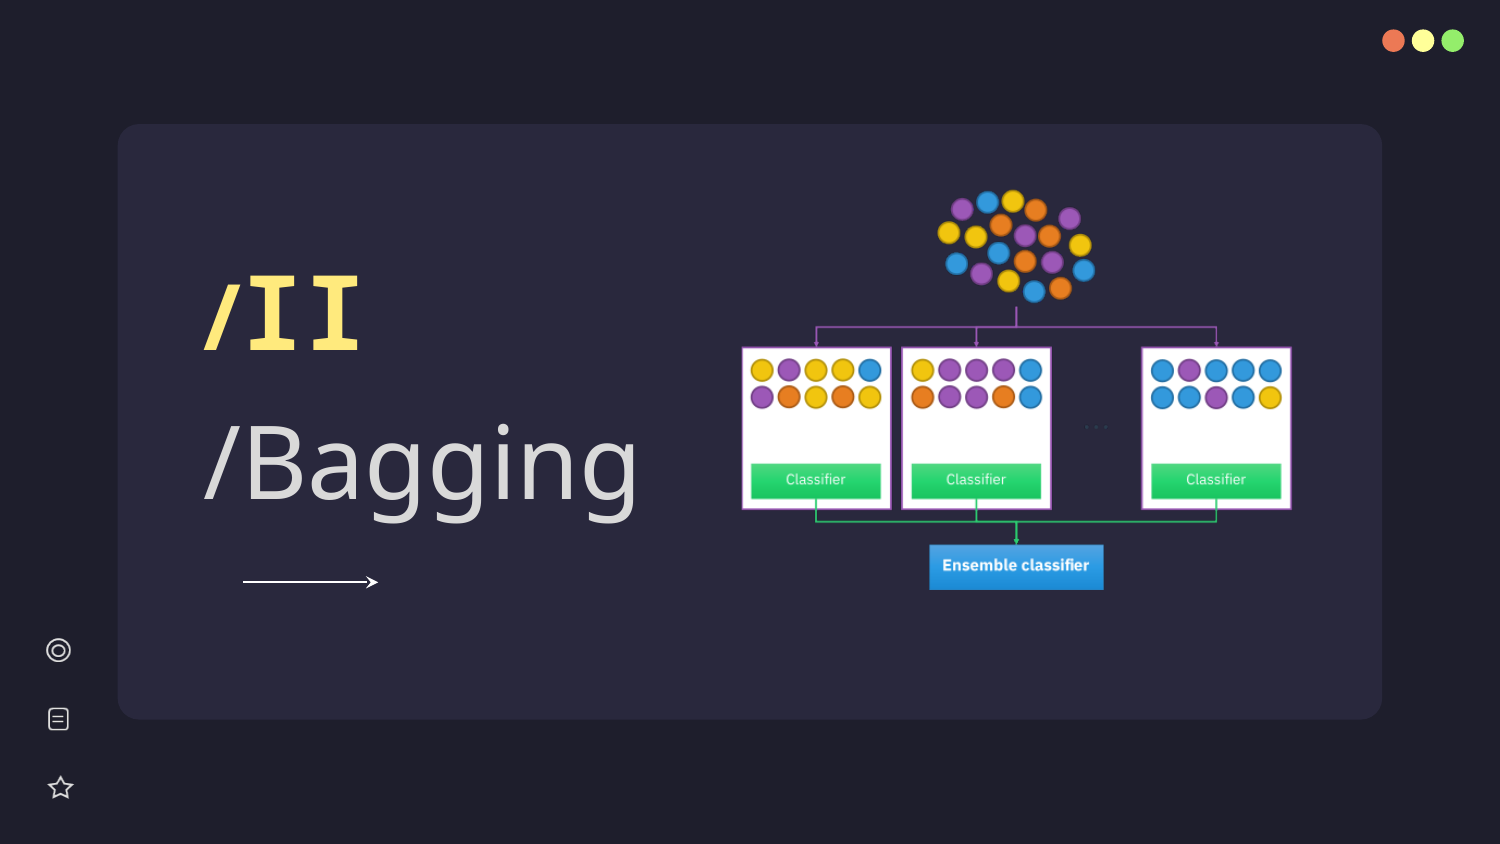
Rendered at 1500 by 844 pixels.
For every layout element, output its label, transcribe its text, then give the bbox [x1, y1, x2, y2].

text_box [116, 122, 1384, 721]
picture [45, 638, 75, 801]
text_box /II [188, 247, 456, 386]
picture [741, 185, 1312, 590]
text_box [1441, 29, 1464, 52]
text_box /Bagging [188, 343, 741, 590]
text_box [1382, 29, 1405, 52]
text_box [1411, 29, 1435, 52]
